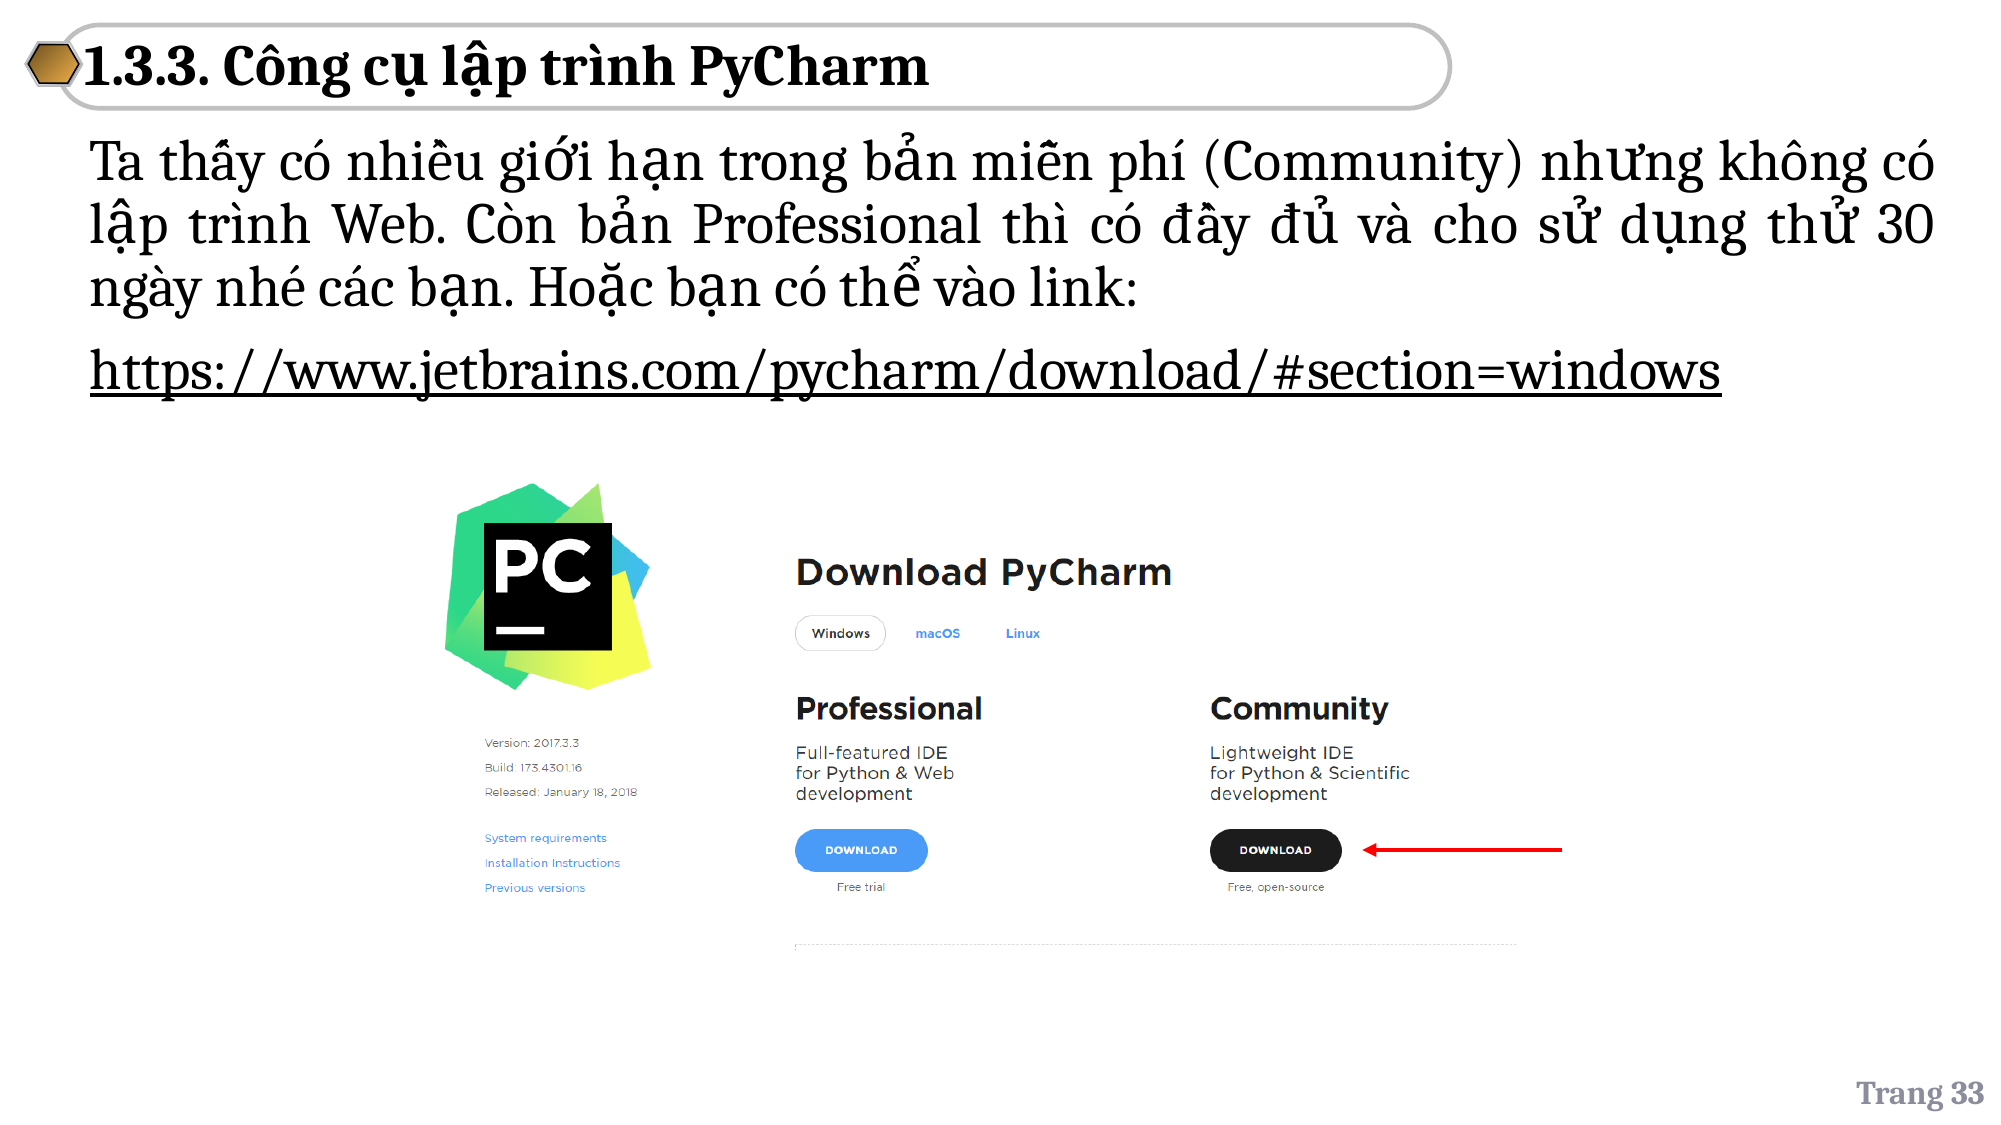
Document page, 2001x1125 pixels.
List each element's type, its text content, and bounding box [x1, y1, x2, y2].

text_box Ta thấy có nhiều giới hạn trong bản miễn phí (Community) nhưng không có lập trình Web. Còn bản Professional thì có đầy đủ và cho sử dụng thử 30 ngày nhé các bạn. Hoặc bạn có thể vào link: https://www.jetbrains.com/pycharm/download/#section=windows [74, 122, 1950, 984]
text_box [24, 24, 1451, 109]
picture [412, 437, 1517, 951]
slide_number Trang 33 [1533, 1060, 2000, 1121]
